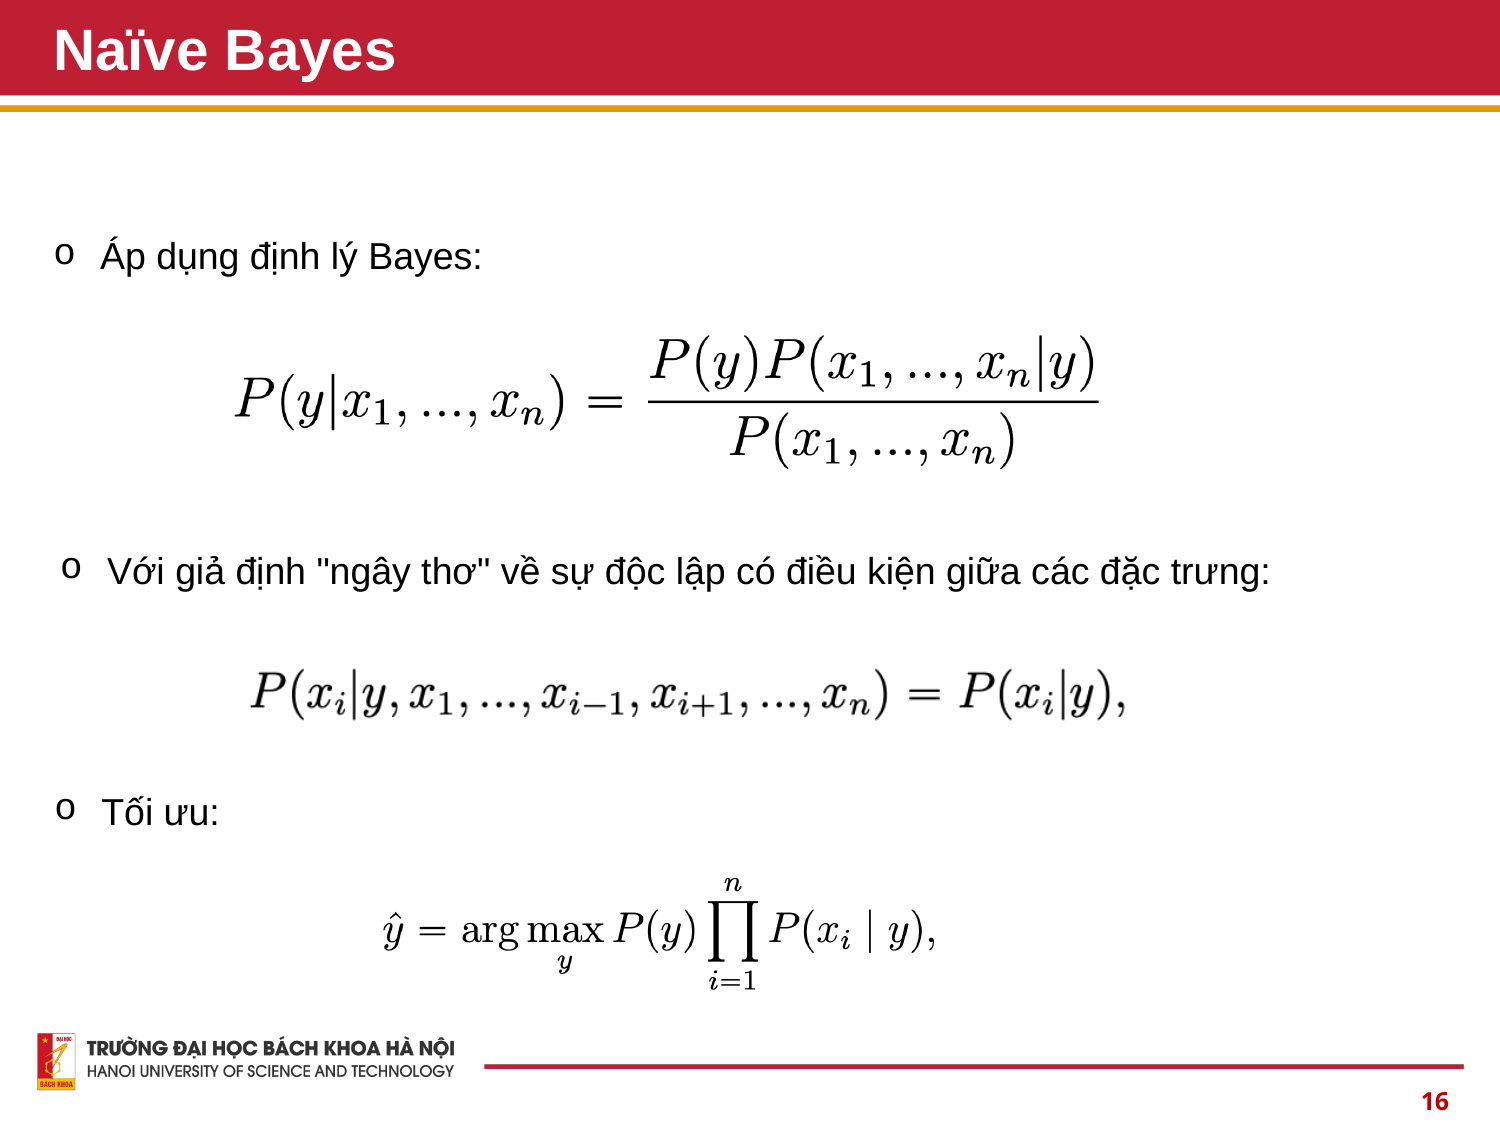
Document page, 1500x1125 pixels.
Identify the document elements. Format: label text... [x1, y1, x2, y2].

picture [0, 0, 1500, 1125]
title Naïve Bayes [38, 12, 1462, 87]
text_box [76, 143, 1429, 812]
slide_number 16 [1126, 1078, 1464, 1125]
text_box Với giả định "ngây thơ" về sự độc lập có điều kiện giữa các đặc trưng: [45, 516, 1286, 667]
text_box Áp dụng định lý Bayes: [38, 201, 1424, 284]
text_box Tối ưu: [39, 757, 235, 840]
